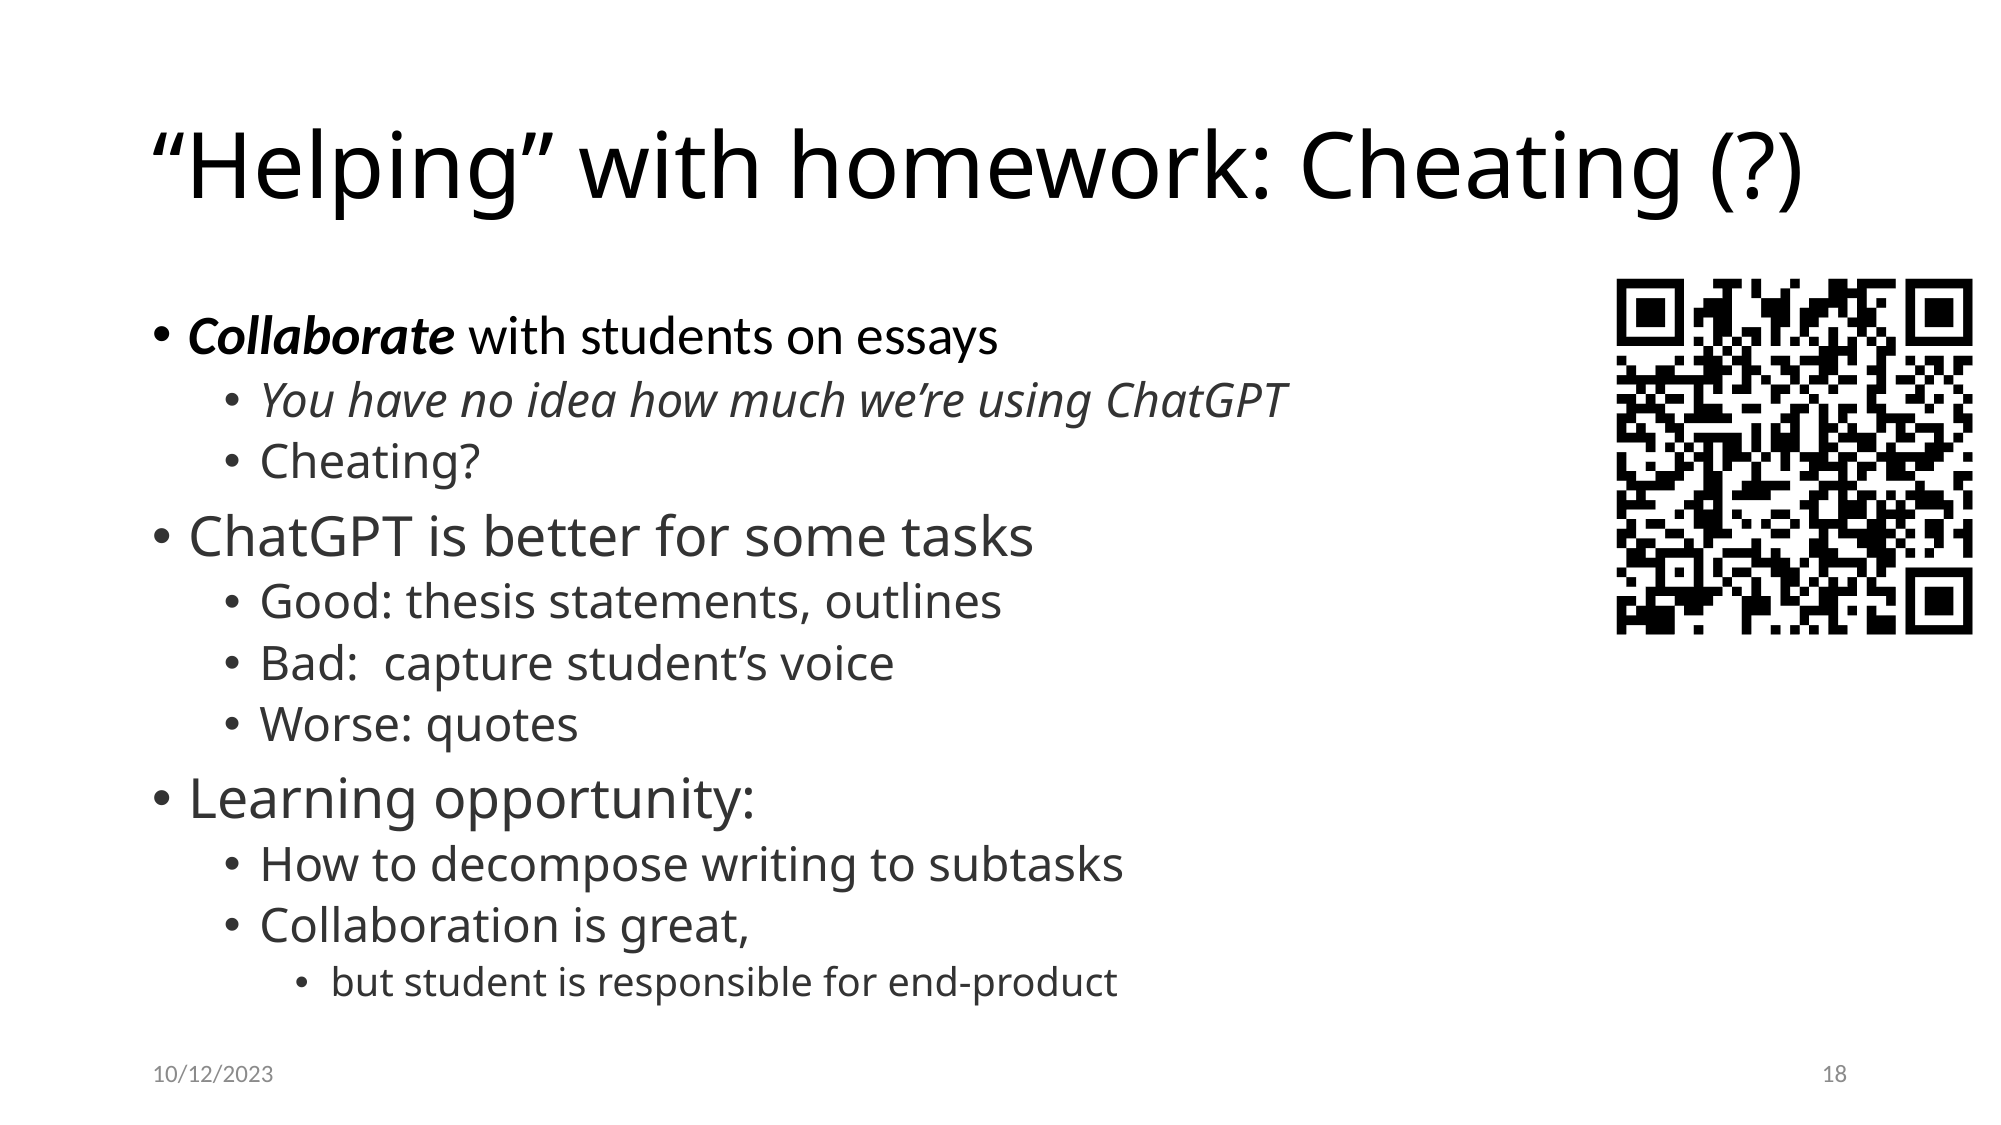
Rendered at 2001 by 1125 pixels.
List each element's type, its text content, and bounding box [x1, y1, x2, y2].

picture [1607, 269, 1982, 644]
slide_number 18 [1412, 1042, 1863, 1103]
list Collaborate with students on essays You have no idea how much we’re using ChatGPT Cheating? ChatGPT is better for some tasks Good: thesis statements, outlines Bad: capture student’s voice Worse: quotes Learning opportunity: How to decompose writing to subtasks Collaboration is great, but student is responsible for end-product [137, 299, 1863, 1014]
title “Helping” with homework: Cheating (?) [137, 59, 1863, 278]
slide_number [137, 1042, 588, 1103]
